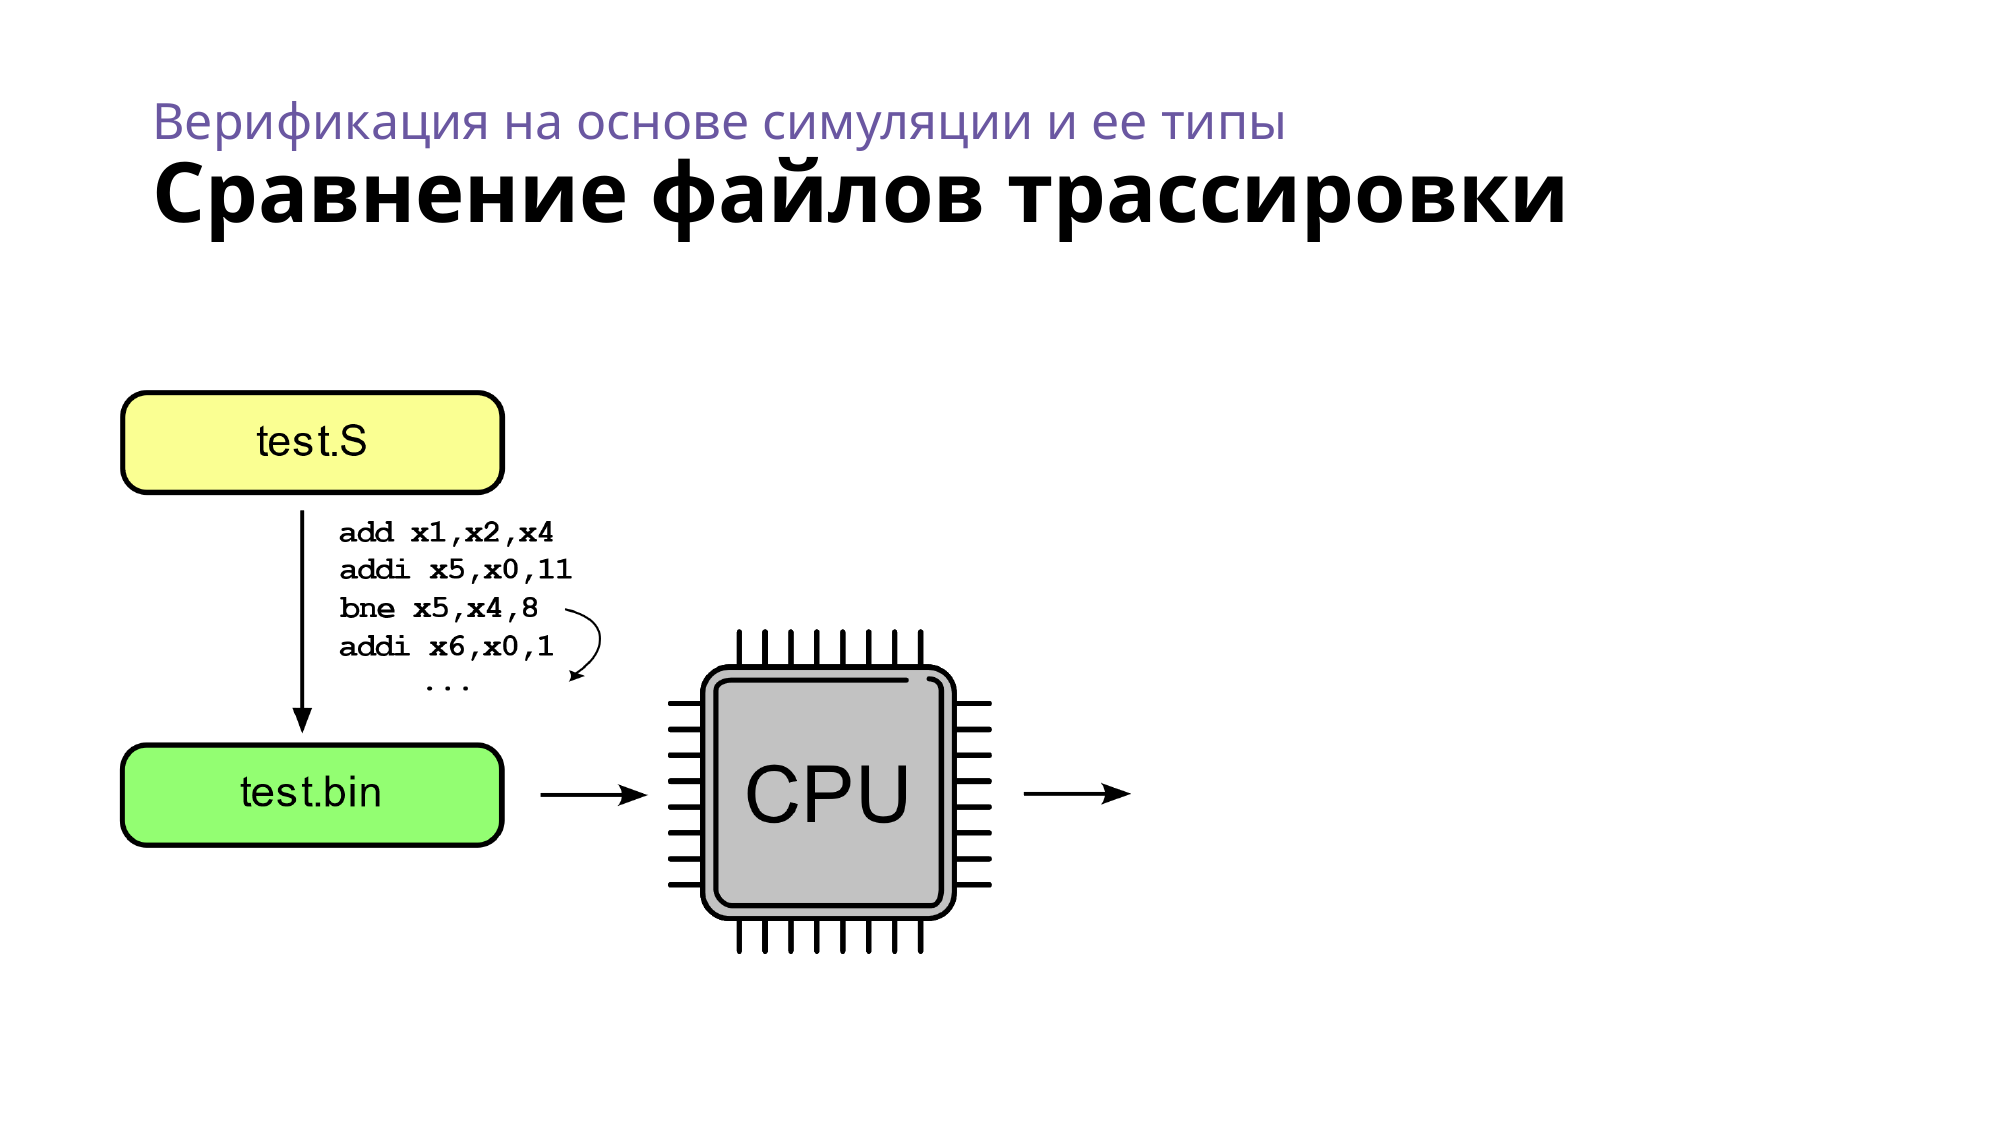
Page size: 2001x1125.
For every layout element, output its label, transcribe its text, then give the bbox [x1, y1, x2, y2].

title Верификация на основе симуляции и ее типы Сравнение файлов трассировки [137, 59, 1863, 278]
picture [0, 183, 1648, 1125]
